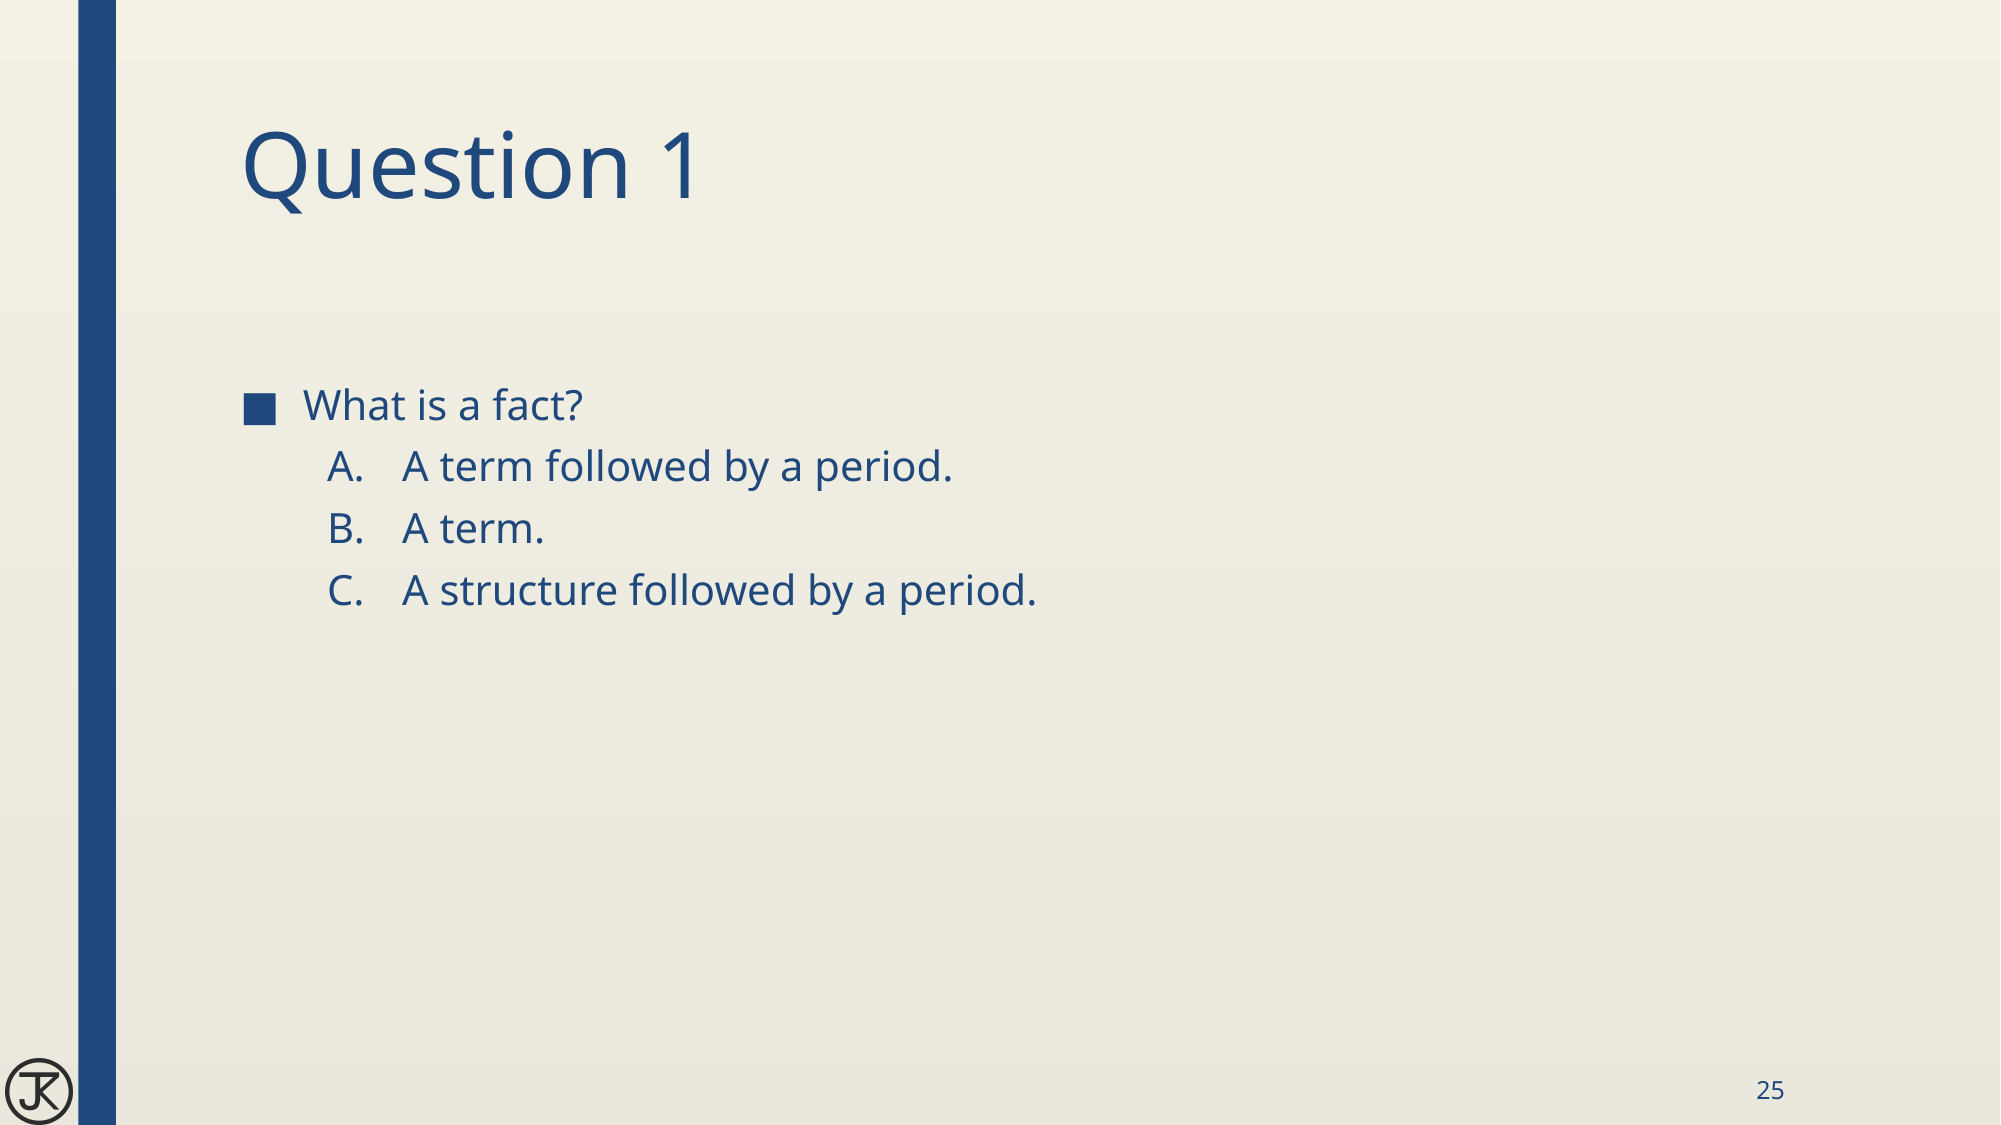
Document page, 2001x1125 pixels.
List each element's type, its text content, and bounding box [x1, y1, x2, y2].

title Question 1 [225, 112, 1800, 357]
list What is a fact? A term followed by a period. A term. A structure followed by a period. [225, 375, 1800, 1030]
picture [5, 1058, 73, 1125]
slide_number 25 [1553, 1058, 1800, 1125]
